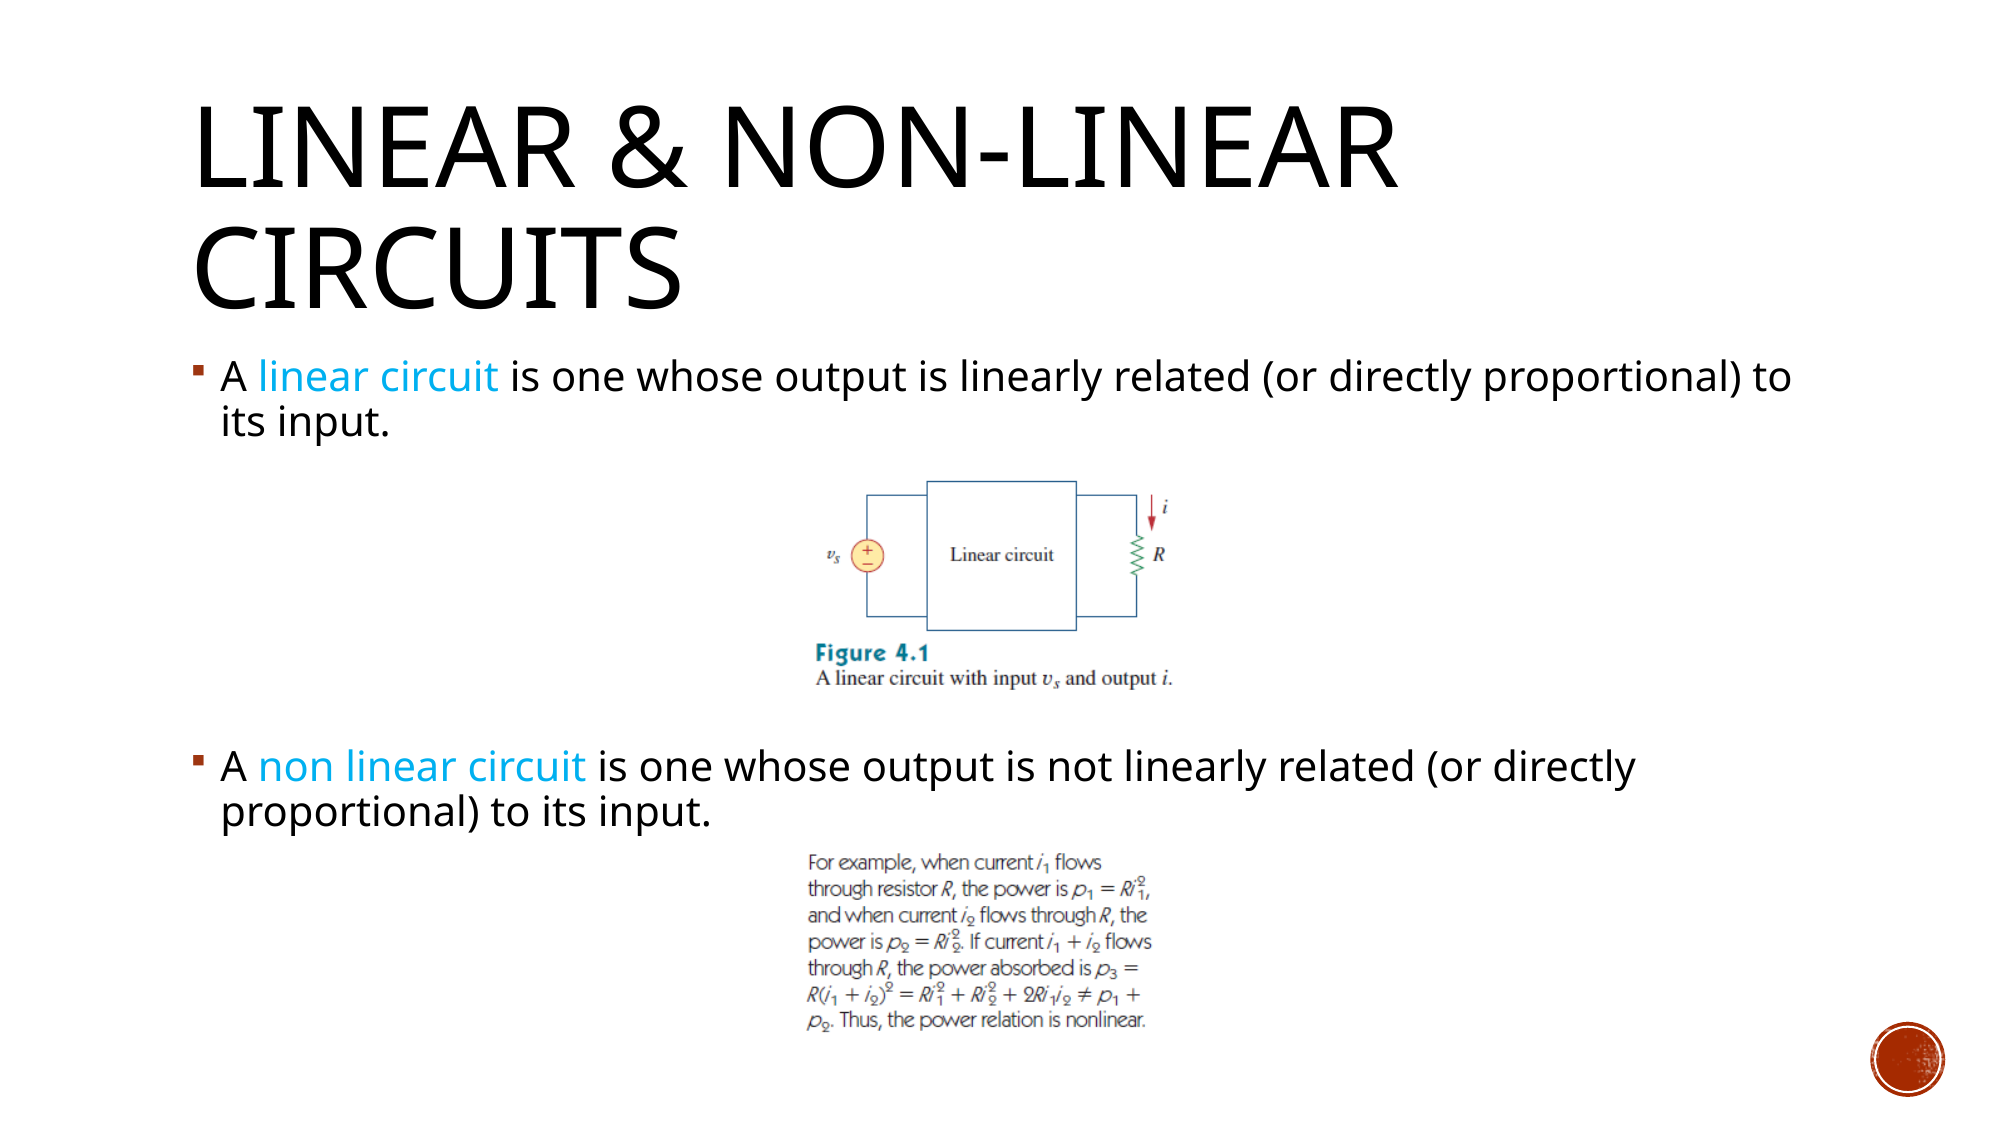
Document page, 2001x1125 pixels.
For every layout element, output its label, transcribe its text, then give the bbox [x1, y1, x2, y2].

list A linear circuit is one whose output is linearly related (or directly proportional) to its input. A non linear circuit is one whose output is not linearly related (or directly proportional) to its input. [175, 348, 1826, 1080]
picture [805, 837, 1160, 1046]
picture [805, 466, 1195, 705]
title Linear & Non-linear circuits [175, 79, 1826, 344]
